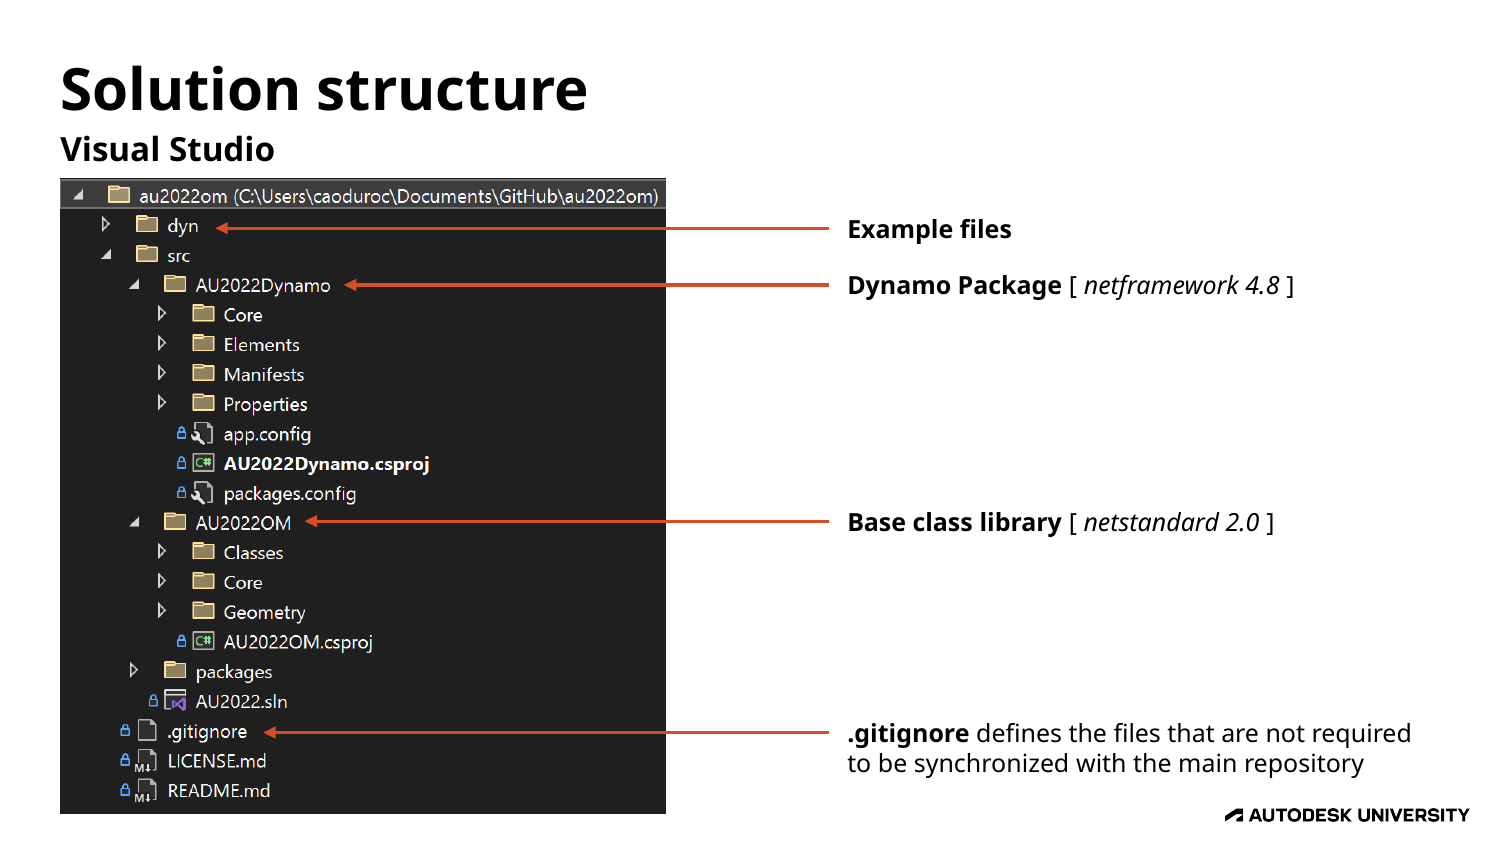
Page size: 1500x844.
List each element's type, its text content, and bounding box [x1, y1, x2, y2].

picture [1225, 808, 1470, 822]
text_box .gitignore defines the files that are not required to be synchronized with the main repository [847, 717, 1419, 778]
picture [60, 178, 666, 814]
text_box Dynamo Package [ netframework 4.8 ] [847, 269, 1310, 300]
text_box Example files [847, 213, 1217, 244]
title Solution structure [60, 60, 1440, 126]
list Visual Studio [60, 127, 1440, 169]
text_box Base class library [ netstandard 2.0 ] [847, 506, 1419, 537]
